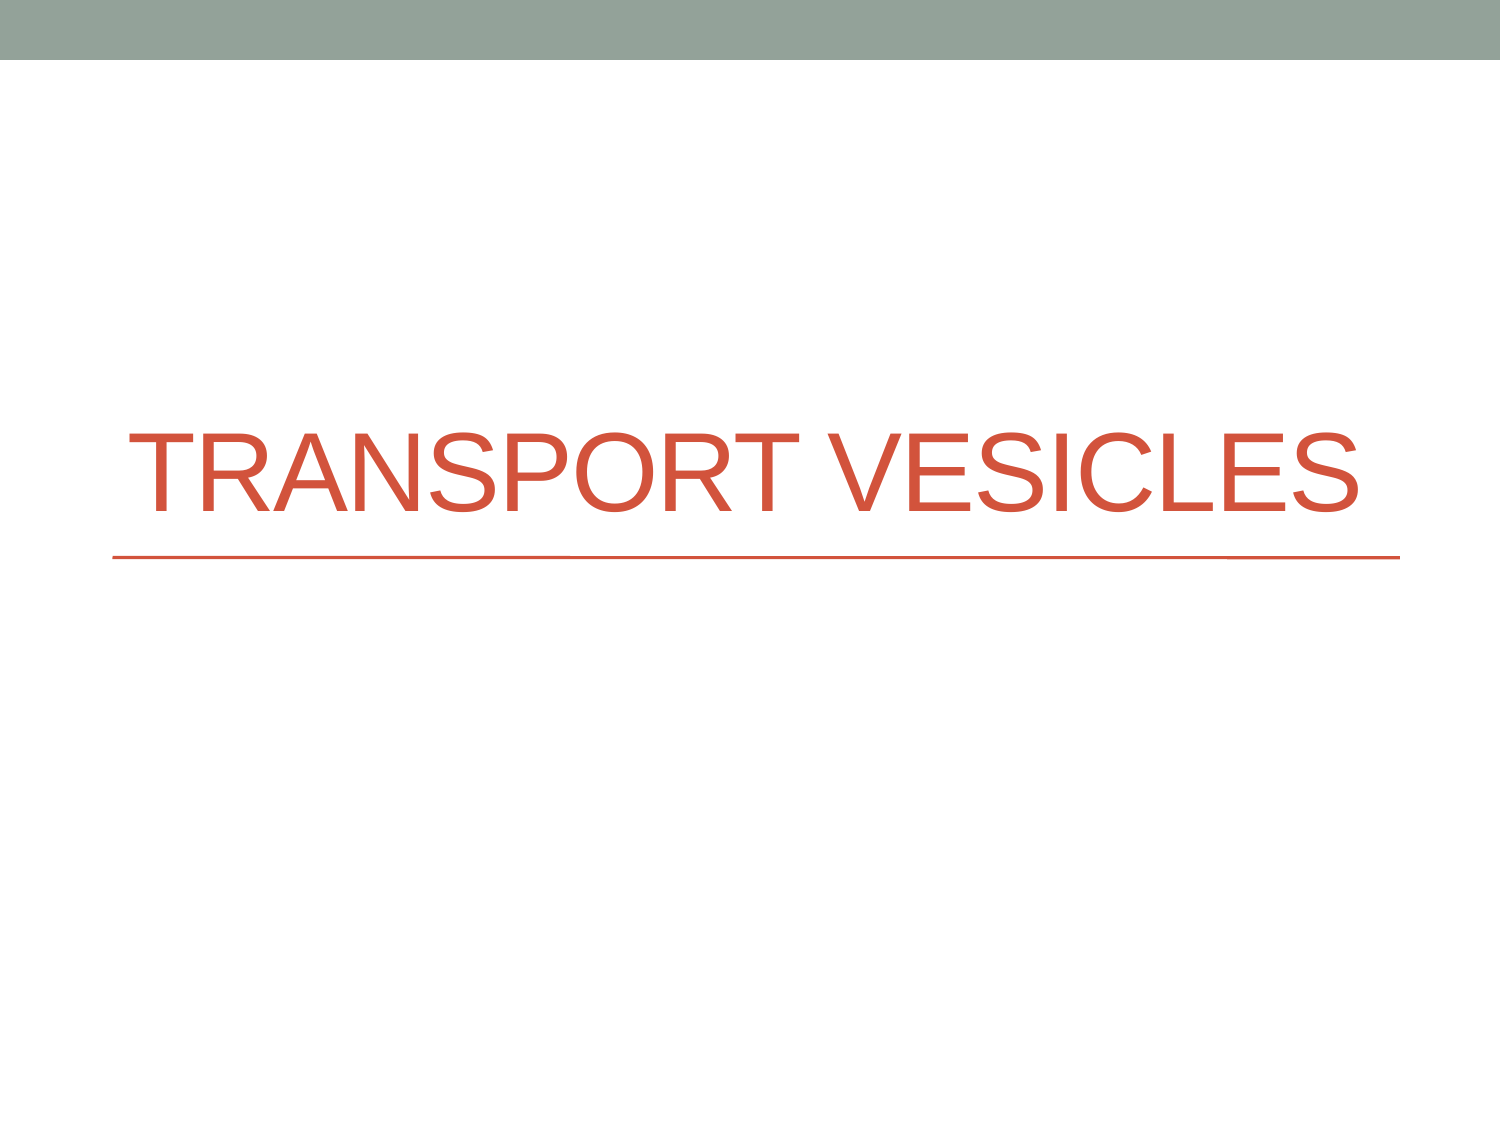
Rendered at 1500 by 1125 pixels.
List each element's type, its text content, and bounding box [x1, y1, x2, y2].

title Transport vesicles [112, 224, 1400, 542]
